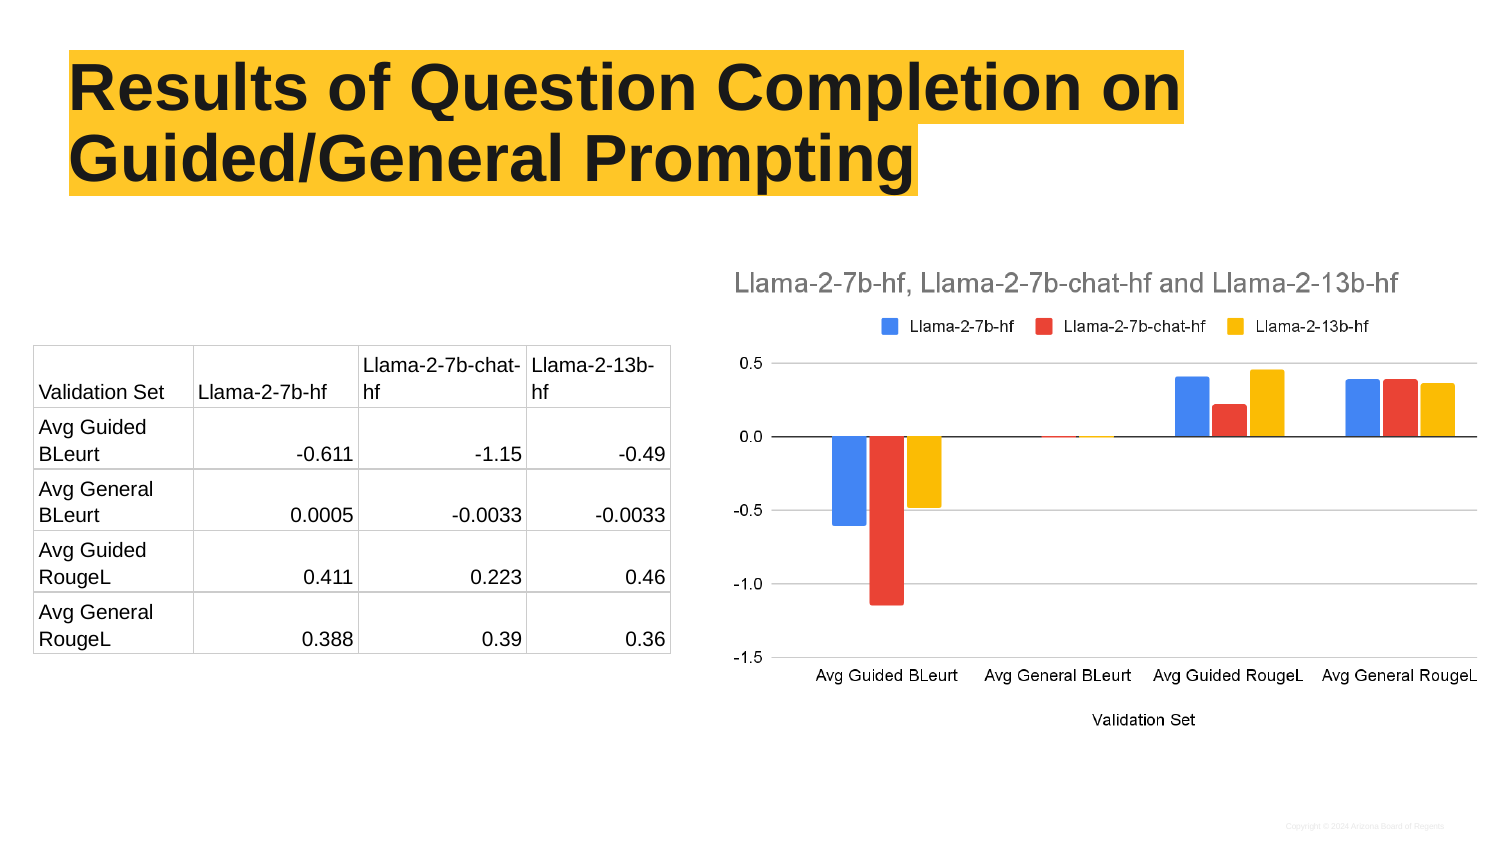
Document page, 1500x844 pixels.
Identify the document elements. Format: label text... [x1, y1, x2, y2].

table_cell -1.15 [359, 408, 526, 468]
table_cell Avg General RougeL [34, 593, 193, 653]
table_cell Avg General BLeurt [34, 470, 193, 530]
table_cell 0.411 [194, 531, 358, 591]
table_cell 0.0005 [194, 470, 358, 530]
table_cell Avg Guided RougeL [34, 531, 193, 591]
table_cell -0.49 [527, 408, 670, 468]
table_cell -0.0033 [359, 470, 526, 530]
picture [724, 256, 1478, 739]
table_cell 0.39 [359, 593, 526, 653]
list . [0, 438, 1359, 806]
table_header Llama-2-13b-hf [527, 346, 670, 407]
table_cell Avg Guided BLeurt [34, 408, 193, 468]
table_cell -0.611 [194, 408, 358, 468]
table_cell -0.0033 [527, 470, 670, 530]
table_cell 0.388 [194, 593, 358, 653]
table_cell 0.36 [527, 593, 670, 653]
table_header Llama-2-7b-hf [194, 346, 358, 407]
title Results of Question Completion on Guided/General Prompting [68, 52, 1449, 125]
table_cell 0.223 [359, 531, 526, 591]
table_cell 0.46 [527, 531, 670, 591]
table_header Validation Set [34, 346, 193, 407]
table_header Llama-2-7b-chat-hf [359, 346, 526, 407]
